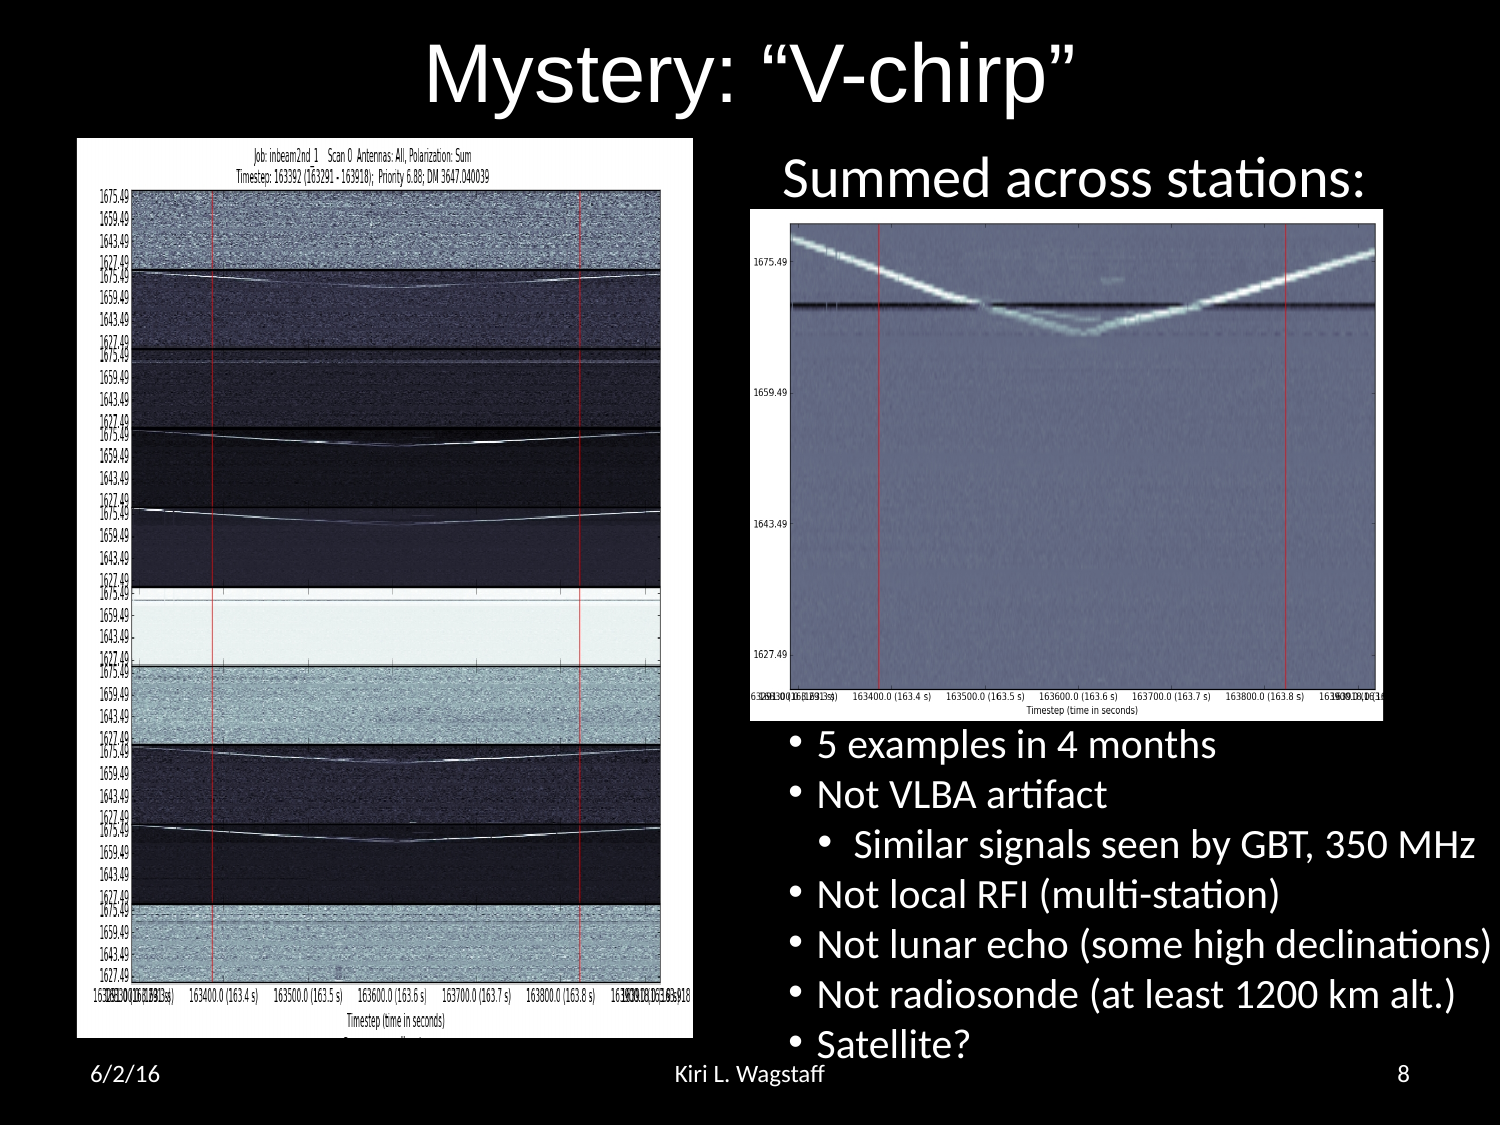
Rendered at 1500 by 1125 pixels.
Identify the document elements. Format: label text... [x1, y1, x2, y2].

title Mystery: “V-chirp” [75, 0, 1425, 139]
text_box 5 examples in 4 months Not VLBA artifact Similar signals seen by GBT, 350 MHz Not local RFI (multi-station) Not lunar echo (some high declinations) Not radiosonde (at least 1200 km alt.) Satellite? [773, 709, 1500, 1074]
slide_number 8 [1074, 1074, 1425, 1103]
text_box Summed across stations: [767, 131, 1383, 209]
picture [76, 138, 694, 1039]
footer Kiri L. Wagstaff [512, 1042, 988, 1103]
picture [749, 209, 1384, 721]
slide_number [75, 1046, 425, 1103]
